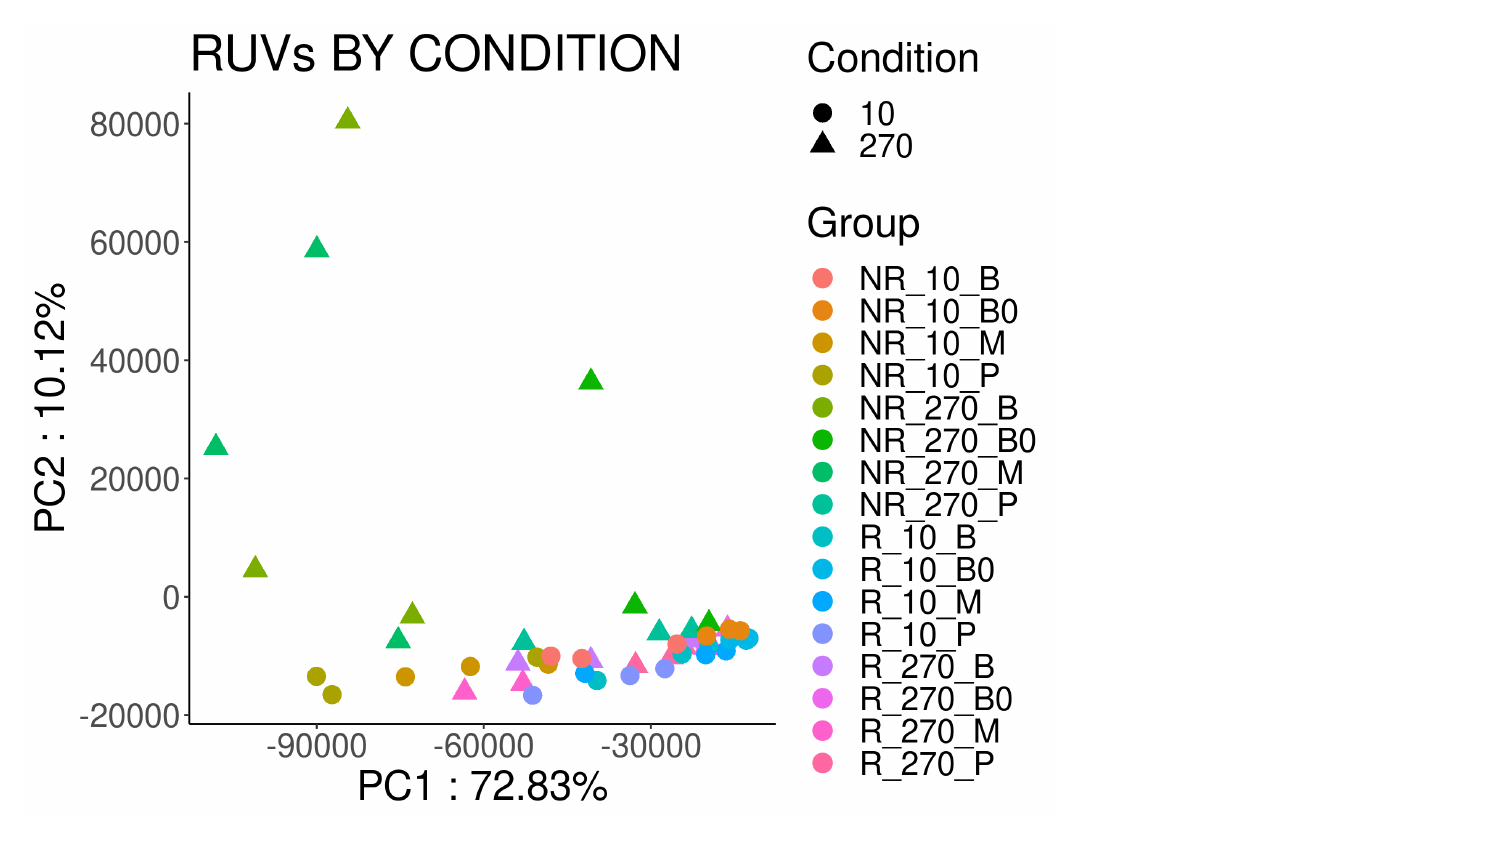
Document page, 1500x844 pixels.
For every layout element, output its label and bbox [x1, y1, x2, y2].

picture [24, 24, 1058, 819]
